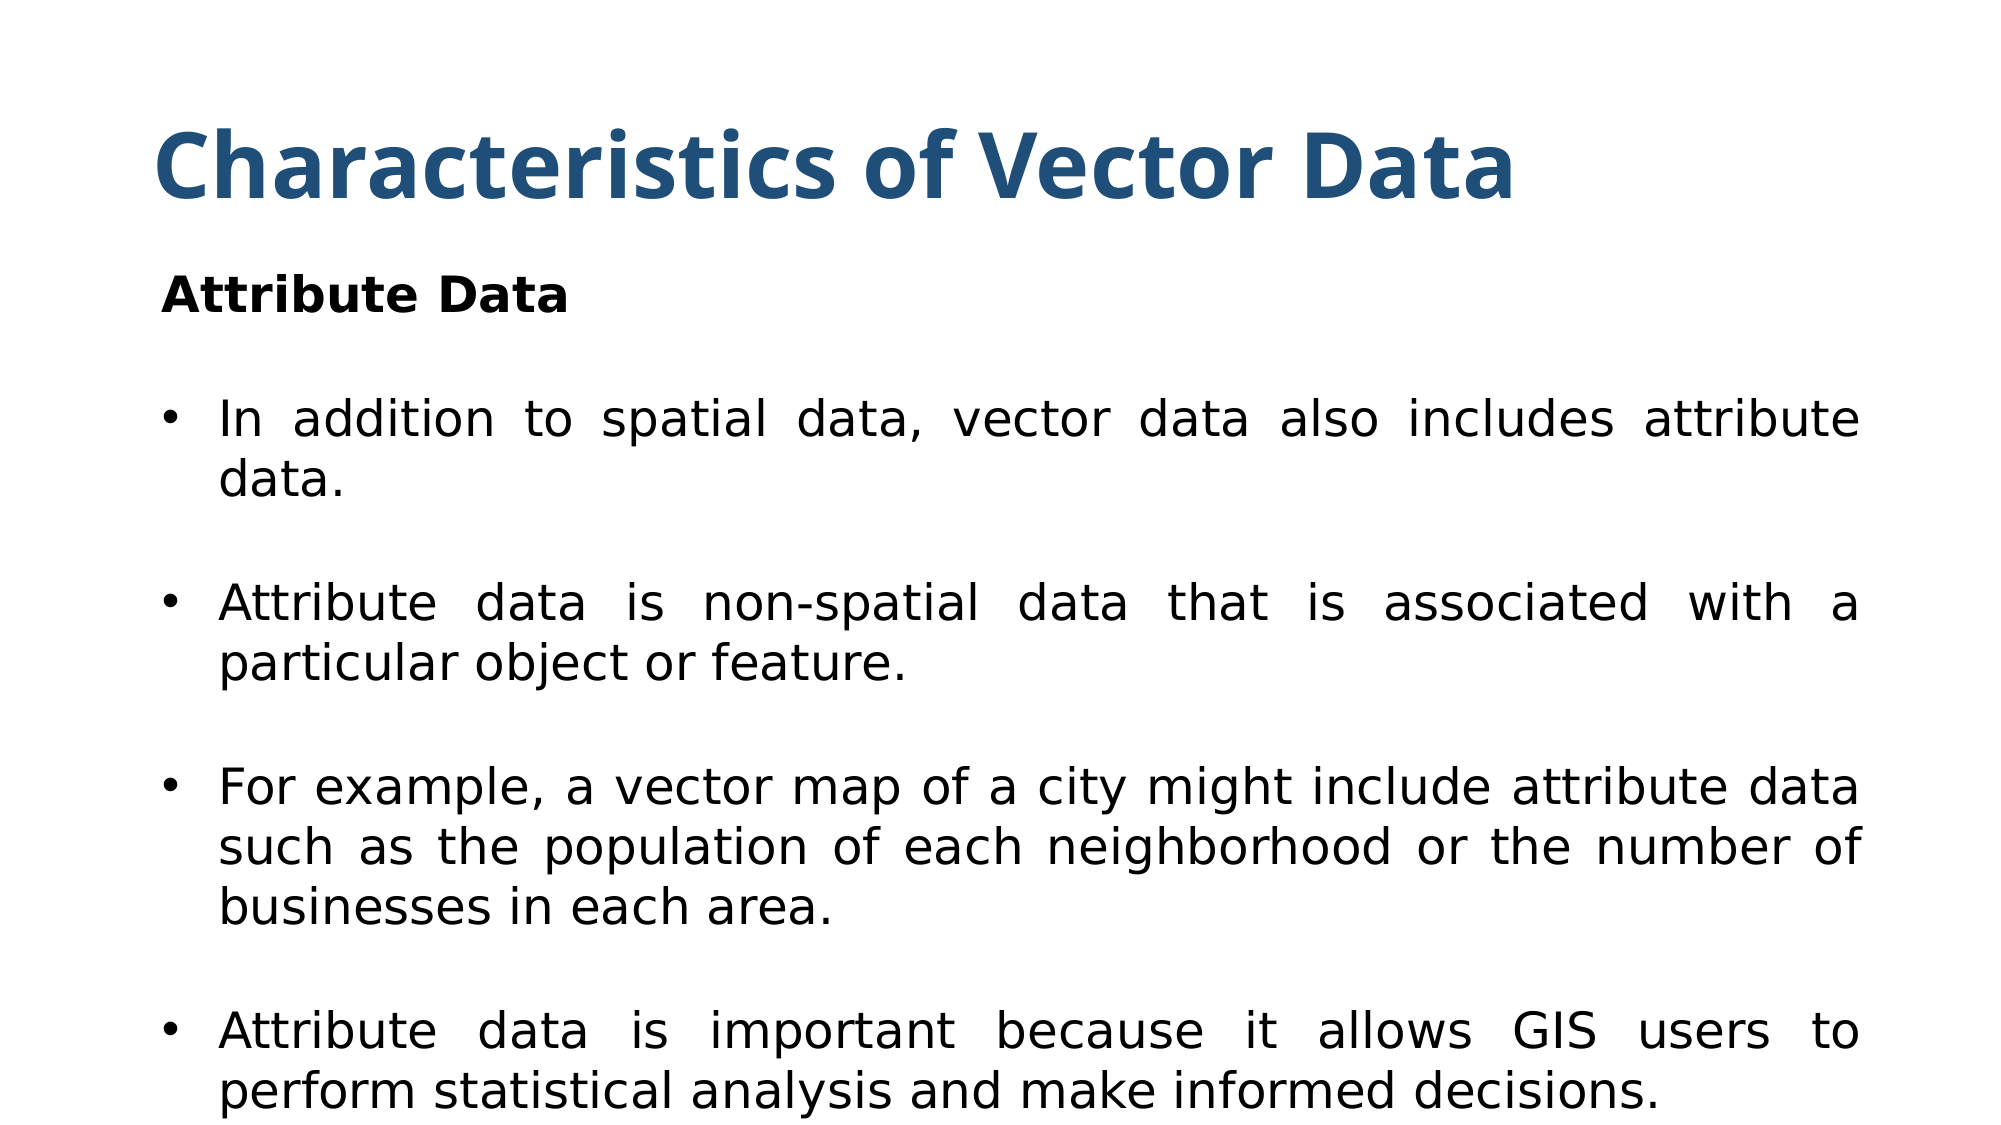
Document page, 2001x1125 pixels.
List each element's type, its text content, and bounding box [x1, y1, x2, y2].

text_box Attribute Data In addition to spatial data, vector data also includes attribute data. Attribute data is non-spatial data that is associated with a particular object or feature. For example, a vector map of a city might include attribute data such as the population of each neighborhood or the number of businesses in each area. Attribute data is important because it allows GIS users to perform statistical analysis and make informed decisions. [159, 260, 1863, 966]
title Characteristics of Vector Data [137, 59, 1863, 278]
